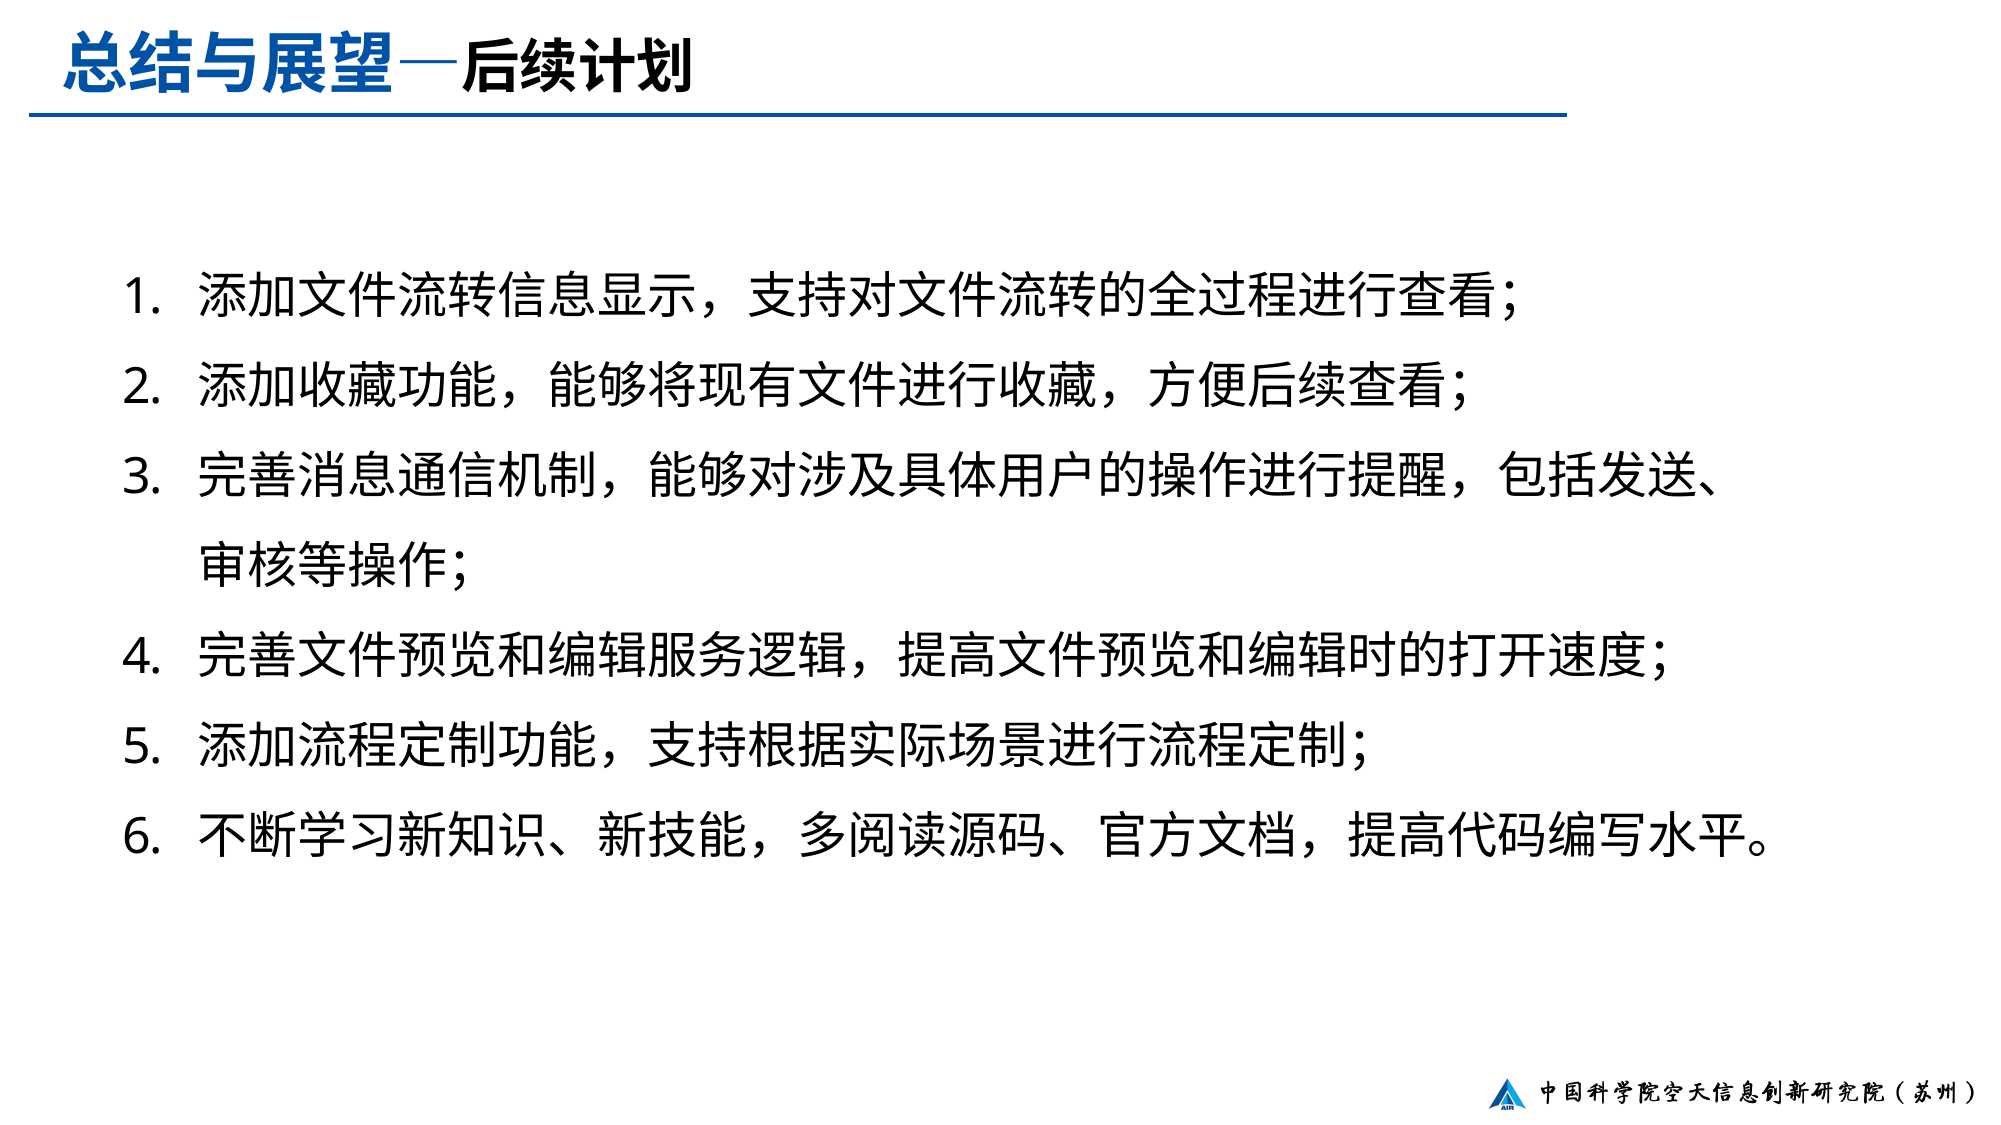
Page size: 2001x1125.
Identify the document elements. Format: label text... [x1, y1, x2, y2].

picture [1488, 1060, 2001, 1125]
text_box 总结与展望—后续计划 [0, 21, 1350, 92]
text_box 添加文件流转信息显示，支持对文件流转的全过程进行查看； 添加收藏功能，能够将现有文件进行收藏，方便后续查看； 完善消息通信机制，能够对涉及具体用户的操作进行提醒，包括发送、审核等操作； 完善文件预览和编辑服务逻辑，提高文件预览和编辑时的打开速度； 添加流程定制功能，支持根据实际场景进行流程定制； 不断学习新知识、新技能，多阅读源码、官方文档，提高代码编写水平。 [107, 226, 1794, 871]
